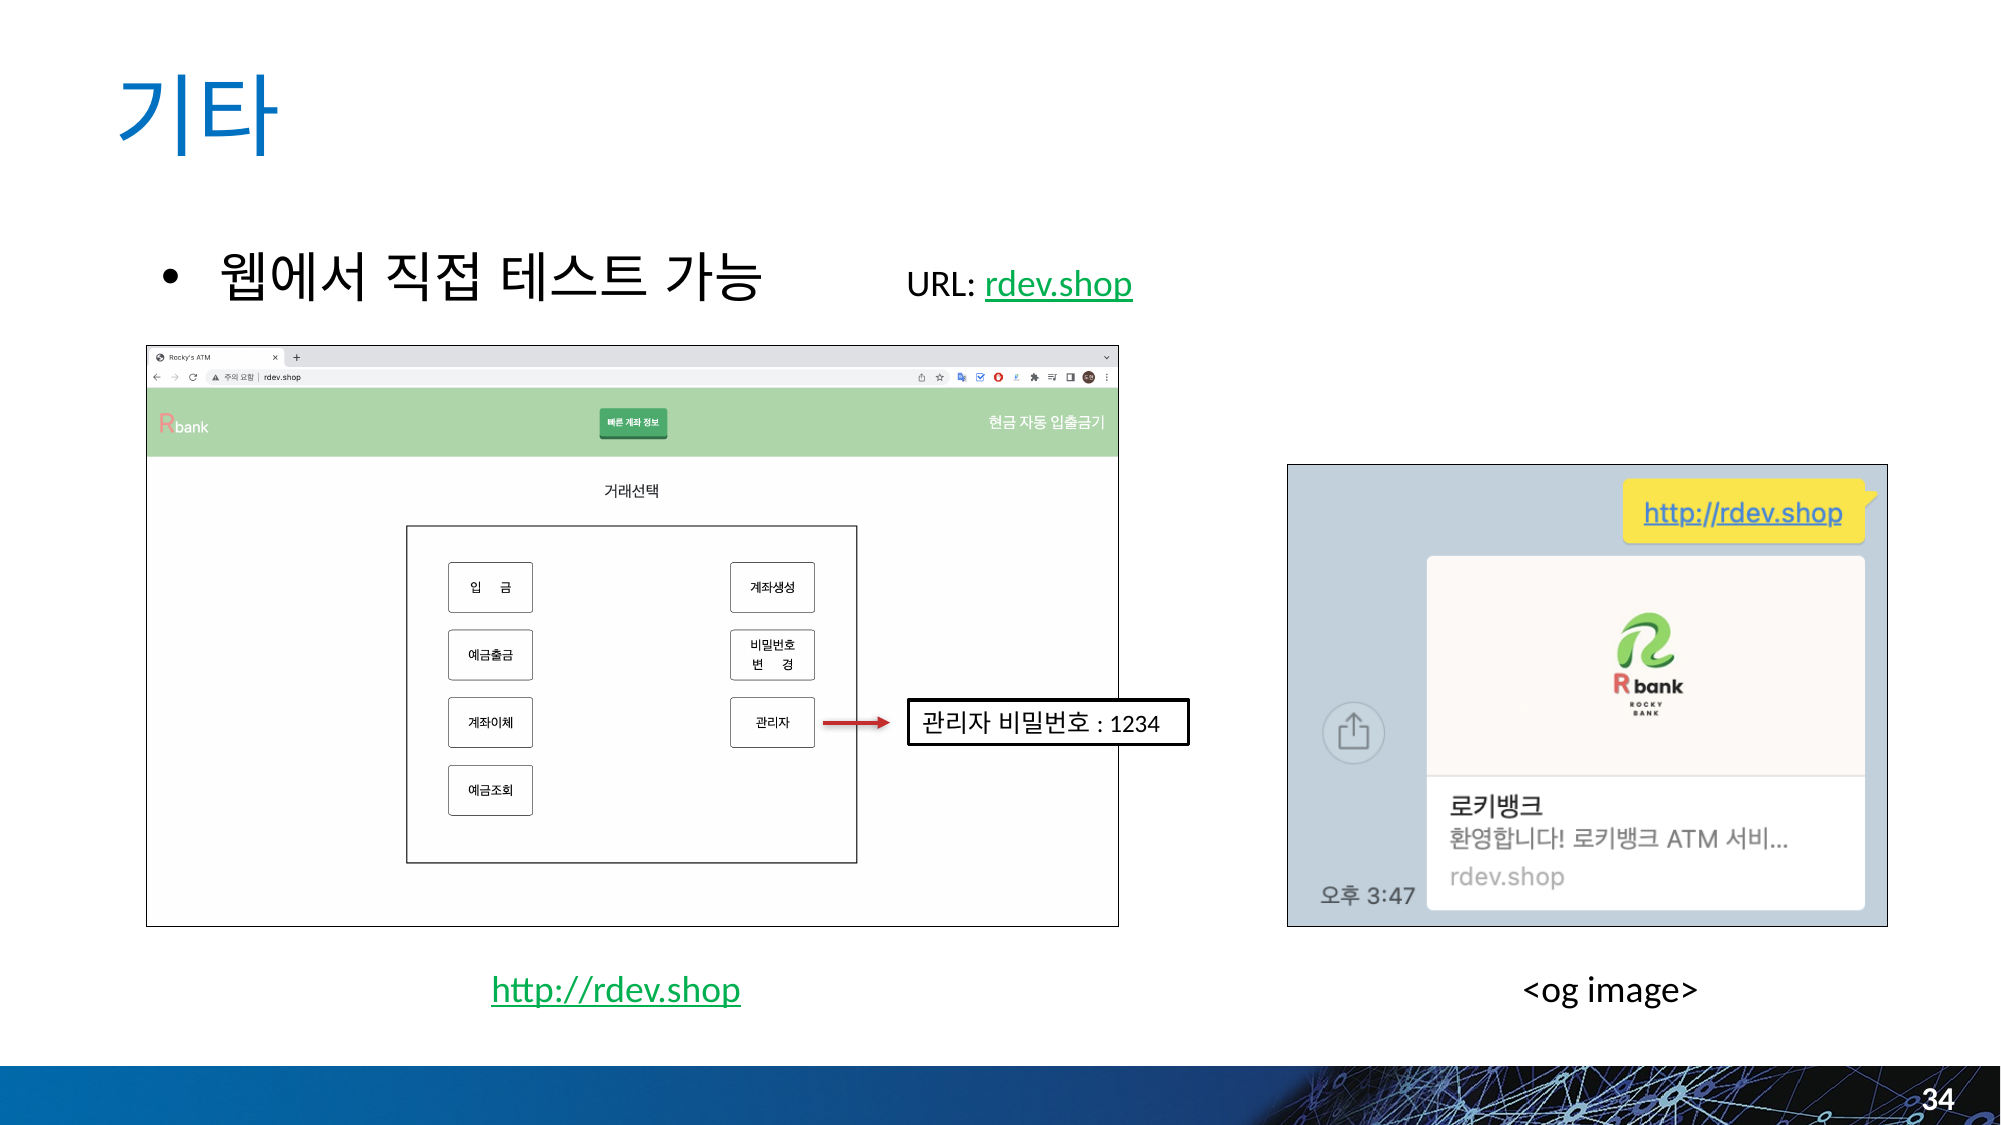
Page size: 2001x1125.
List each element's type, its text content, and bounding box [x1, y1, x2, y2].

text_box <og image> [1507, 957, 1714, 1017]
list 웹에서 직접 테스트 가능 [146, 235, 1950, 977]
text_box http://rdev.shop [476, 957, 756, 1017]
picture [146, 344, 1119, 928]
title 기타 [99, 45, 872, 200]
picture [1287, 464, 1888, 928]
text_box URL: rdev.shop [891, 252, 1148, 312]
text_box 관리자 비밀번호: 1234 [1122, 698, 1191, 747]
picture [0, 1066, 2001, 1125]
slide_number 34 [1519, 1067, 1970, 1125]
